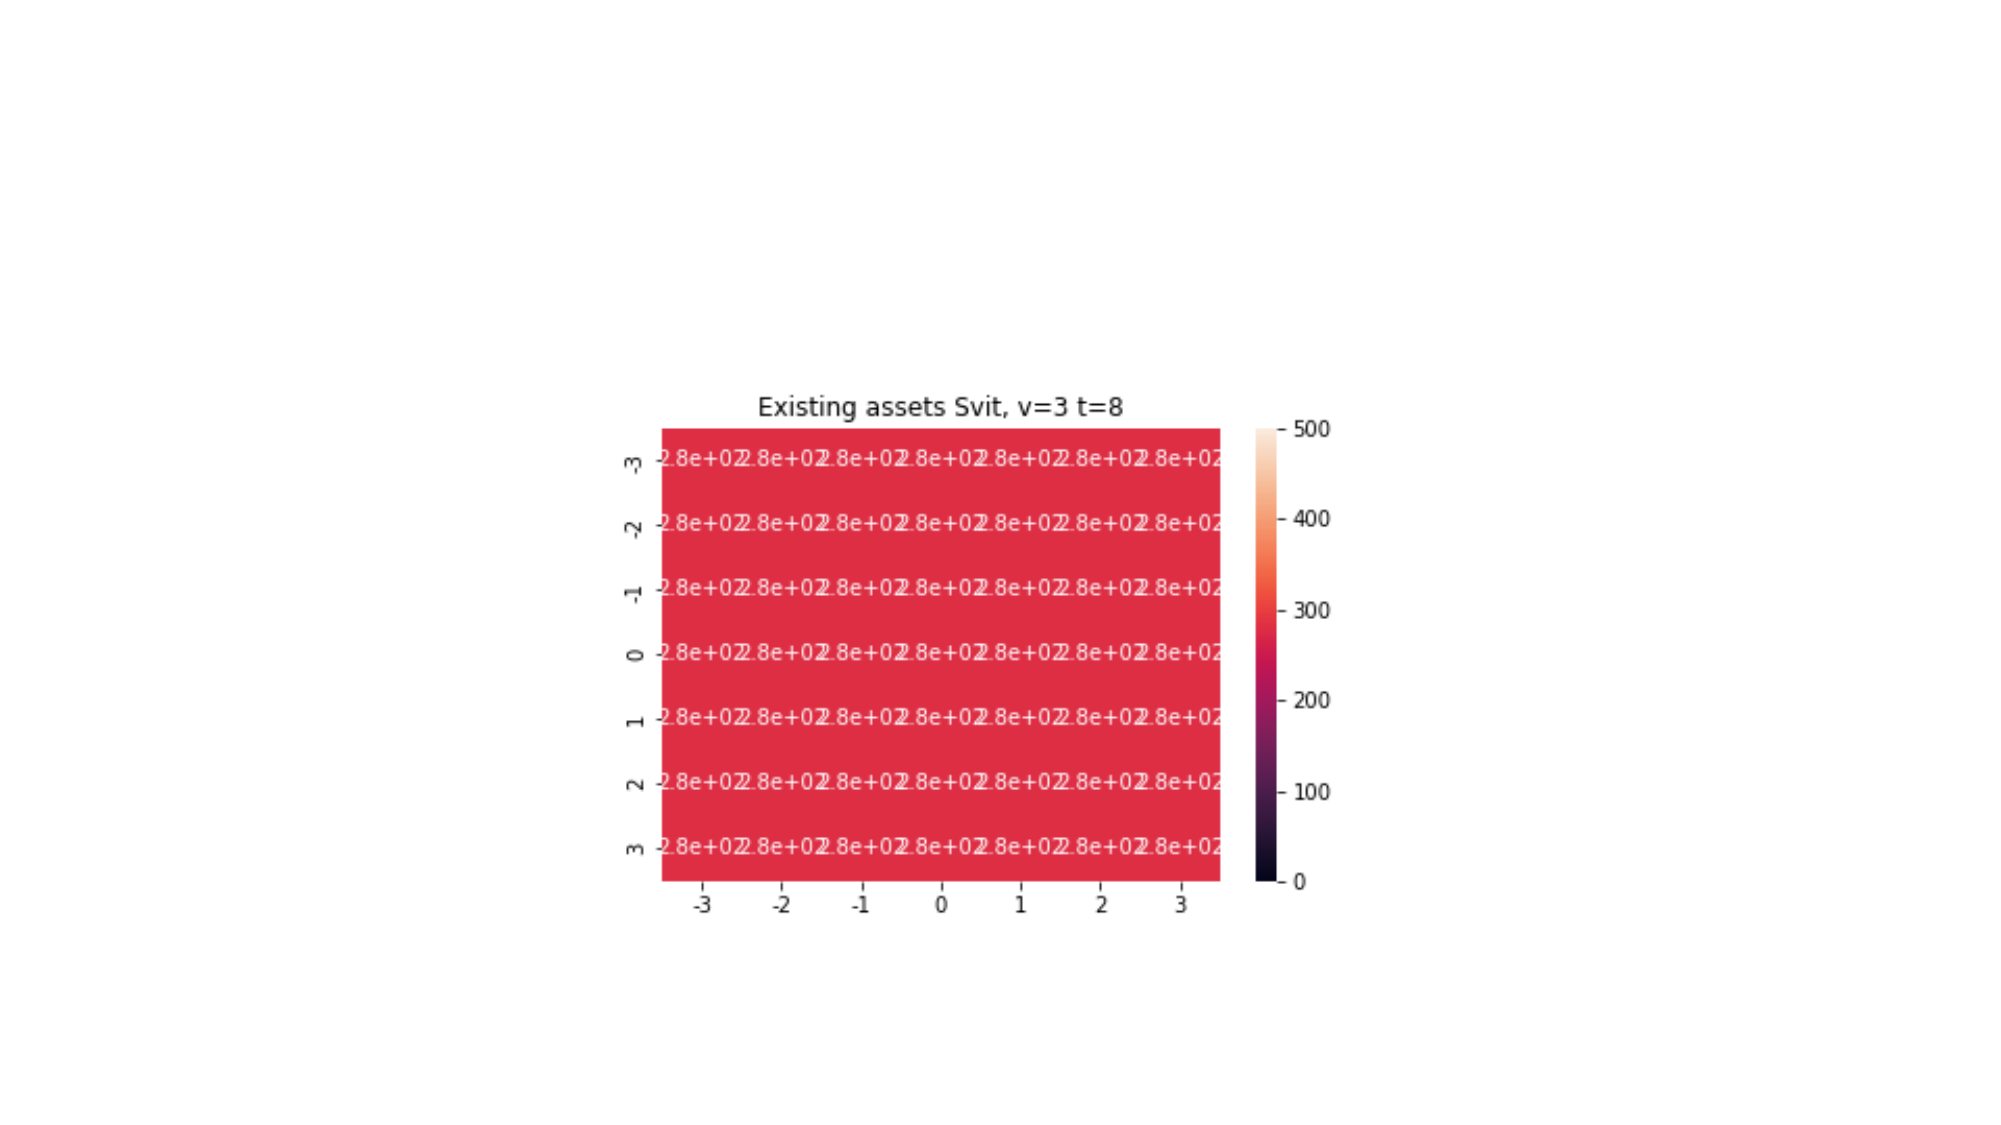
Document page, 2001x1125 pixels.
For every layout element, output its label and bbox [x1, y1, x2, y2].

list [549, 356, 1450, 957]
